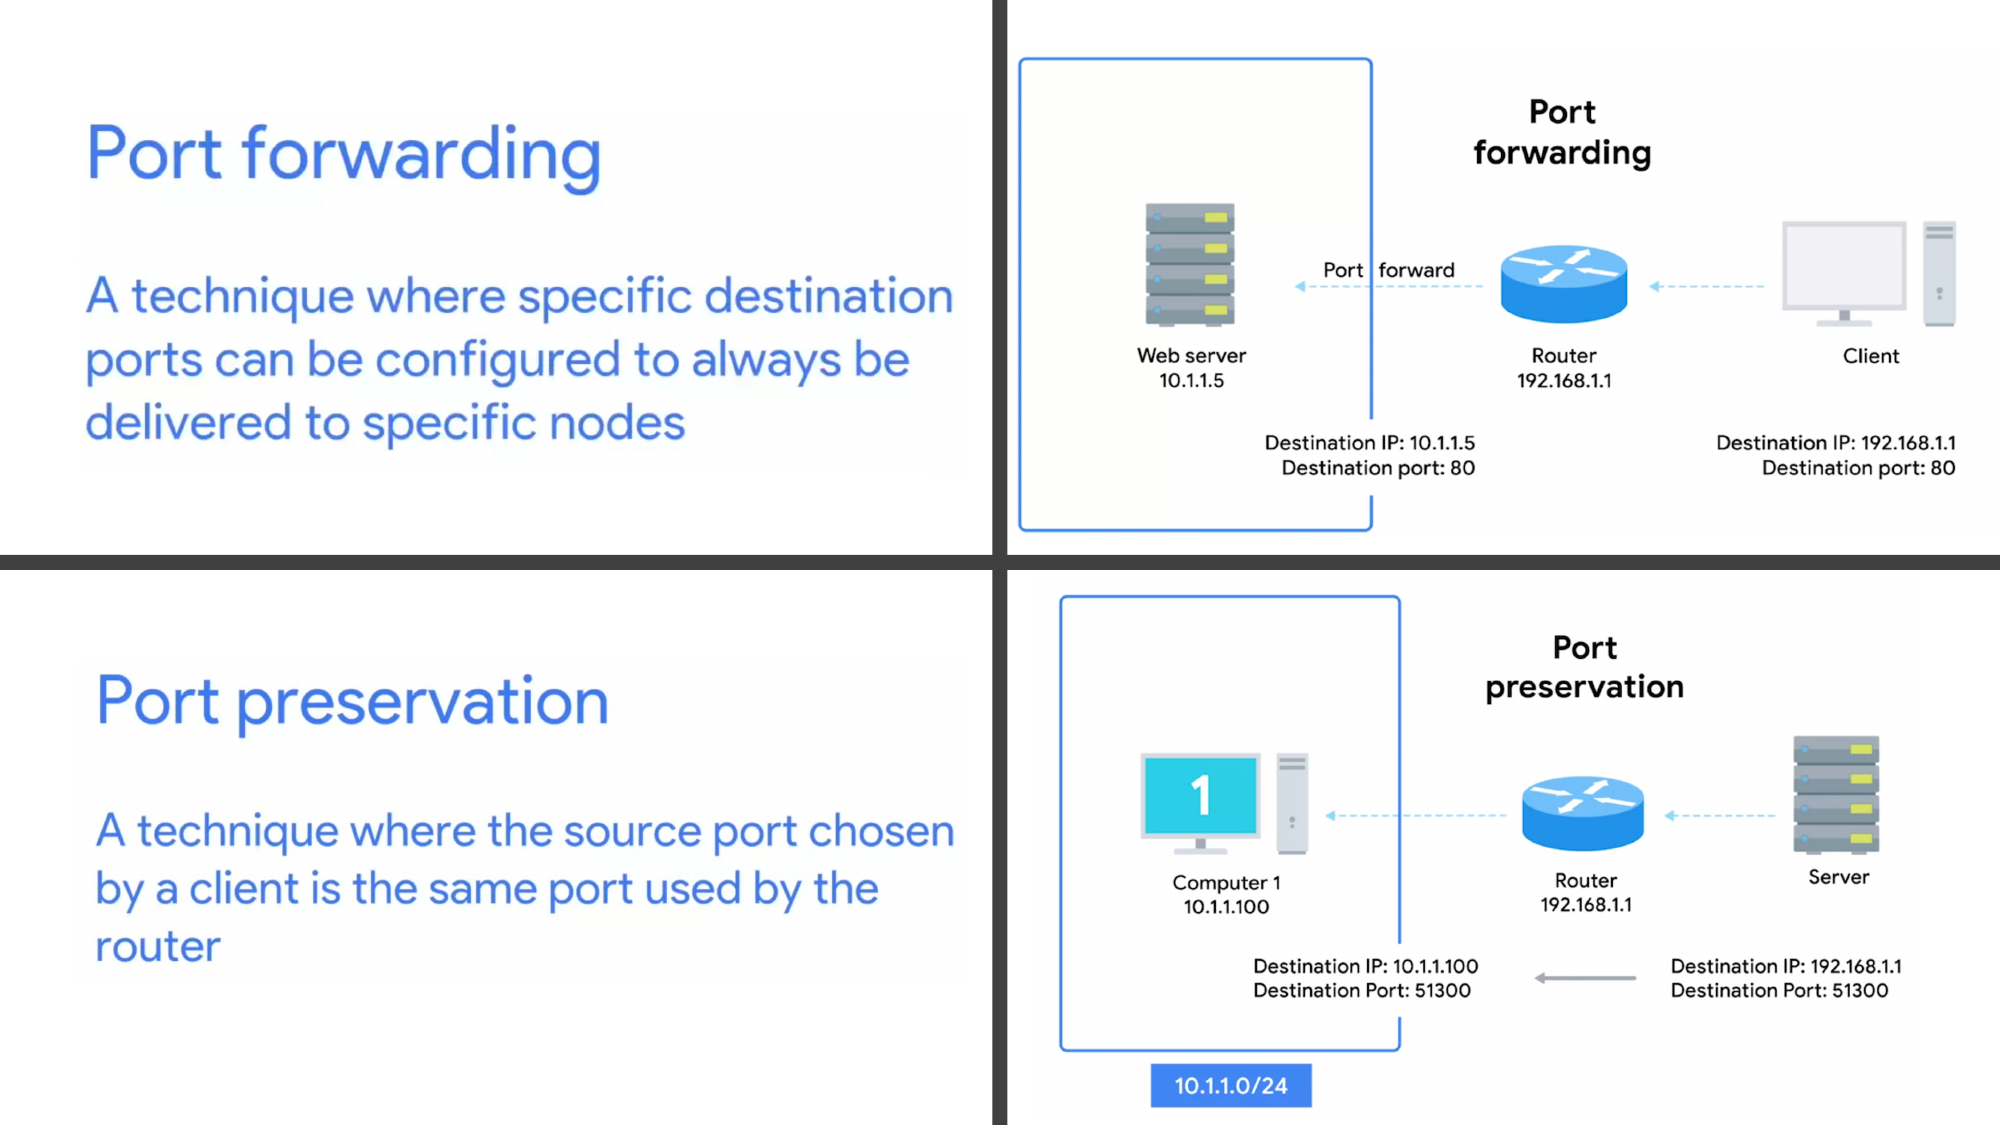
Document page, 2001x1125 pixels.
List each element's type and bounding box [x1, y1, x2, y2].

picture [1009, 47, 1998, 535]
text_box [0, 554, 994, 571]
picture [74, 109, 966, 473]
text_box [994, 554, 2000, 571]
text_box [991, 0, 1008, 554]
picture [74, 660, 966, 984]
picture [1034, 578, 1918, 1117]
text_box [991, 571, 1008, 1125]
